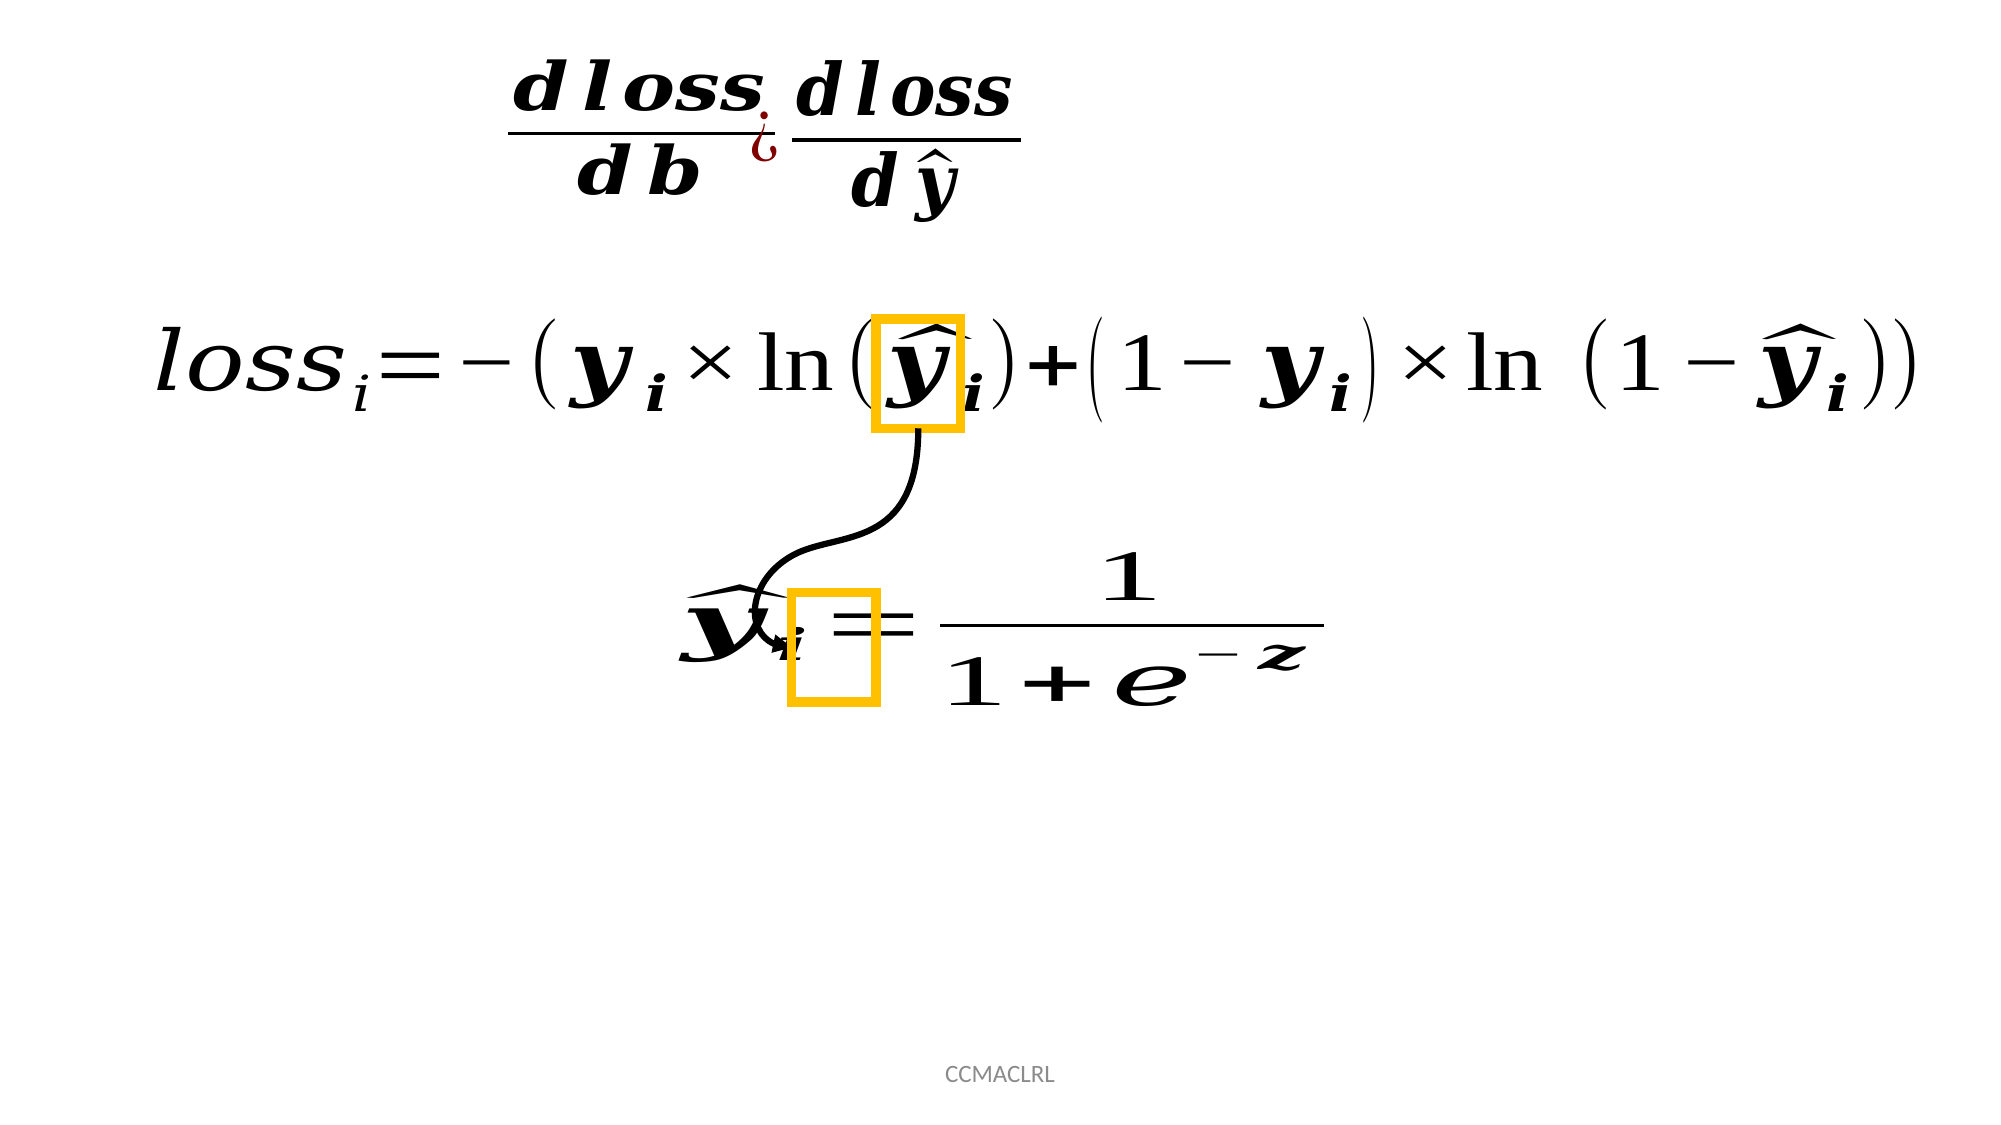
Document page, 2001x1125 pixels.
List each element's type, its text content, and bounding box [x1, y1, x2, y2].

list [137, 299, 1863, 1014]
text_box [791, 602, 877, 703]
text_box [745, 474, 965, 602]
text_box [875, 318, 962, 429]
footer CCMACLRL [662, 1042, 1338, 1103]
